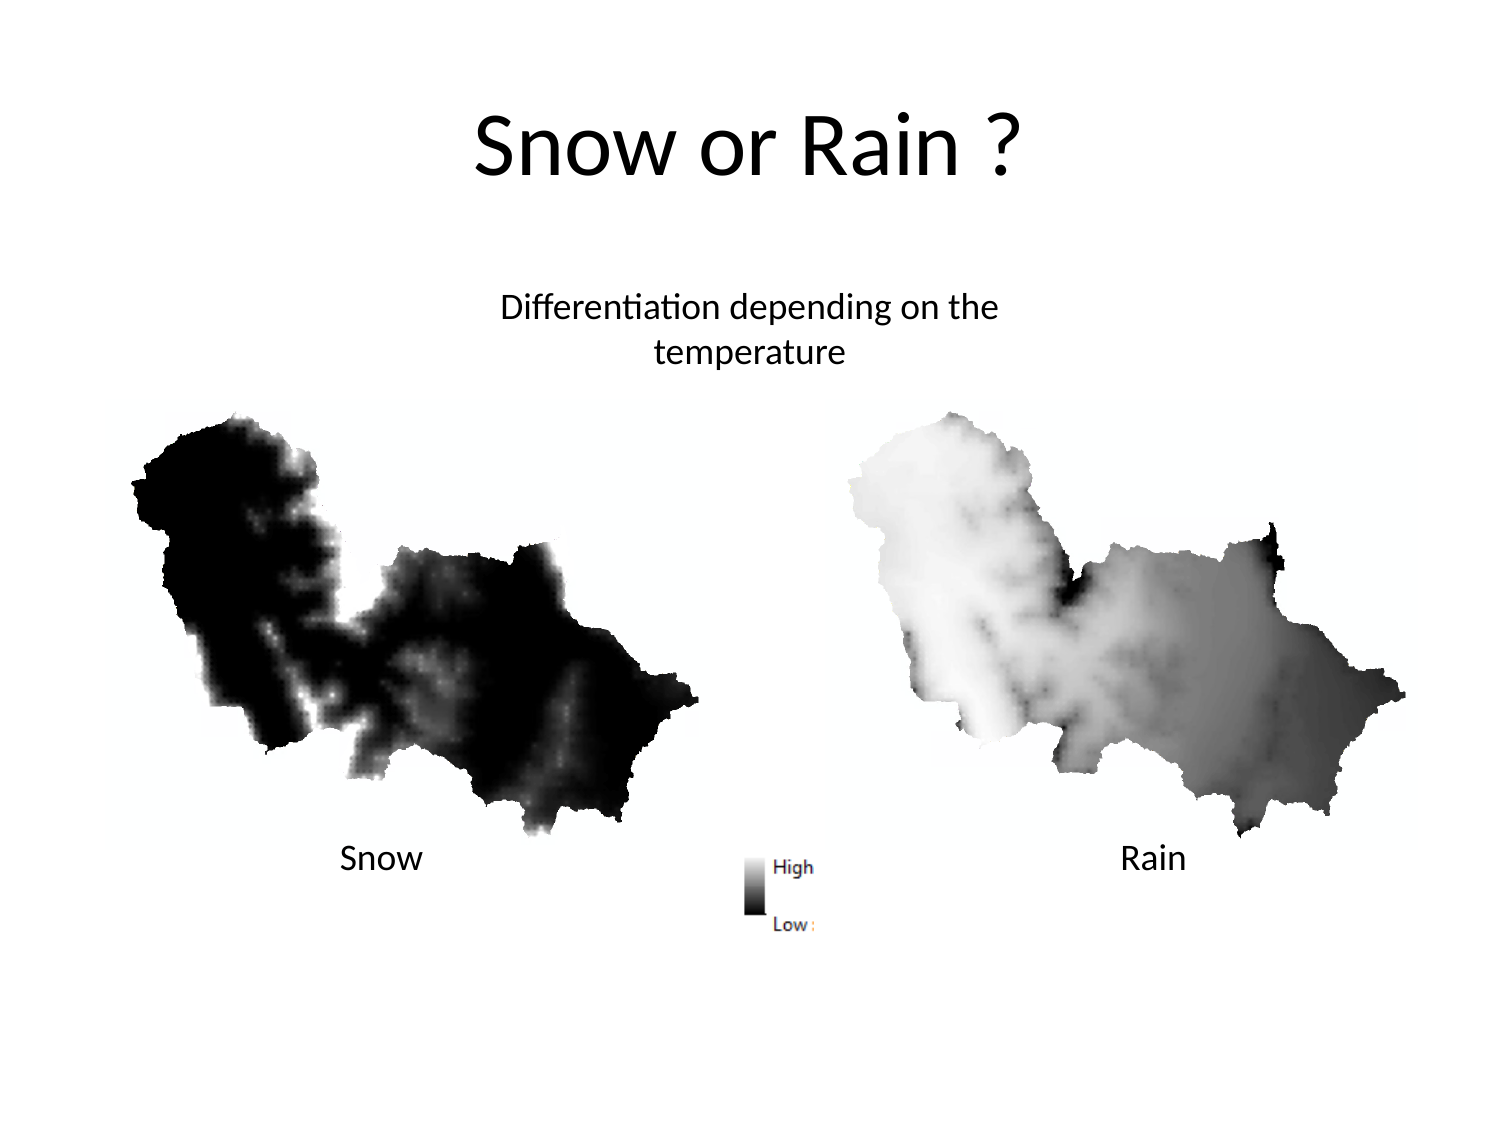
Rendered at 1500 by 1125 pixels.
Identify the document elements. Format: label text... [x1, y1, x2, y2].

text_box Differentiation depending on the temperature [419, 274, 1081, 380]
title Snow or Rain ? [75, 45, 1425, 233]
picture [720, 855, 814, 936]
text_box Snow [324, 859, 456, 885]
picture [824, 399, 1419, 851]
text_box Rain [1105, 859, 1206, 885]
picture [105, 399, 710, 851]
